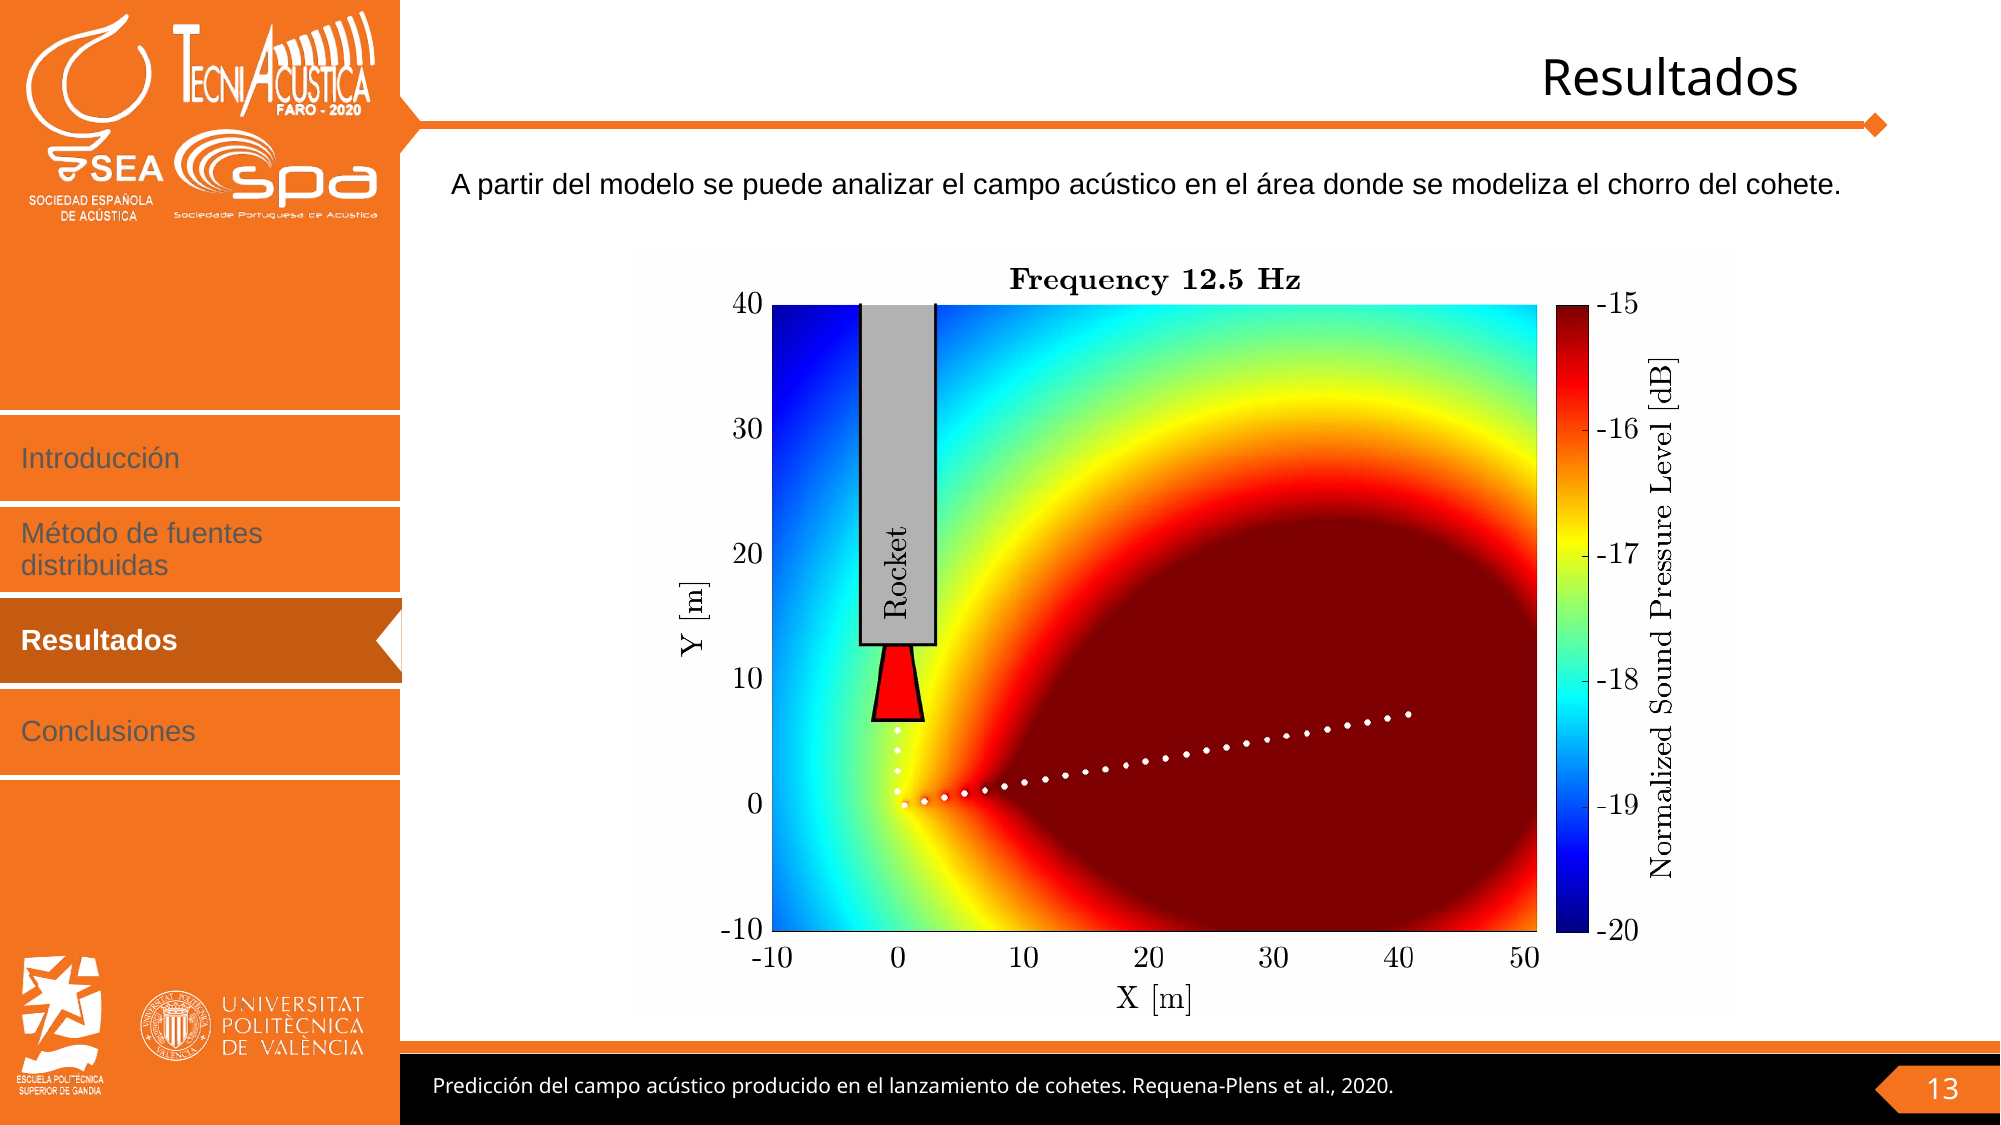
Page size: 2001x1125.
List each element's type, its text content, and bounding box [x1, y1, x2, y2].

picture [26, 14, 164, 221]
picture [174, 129, 377, 219]
picture [173, 11, 375, 117]
footer Predicción del campo acústico producido en el lanzamiento de cohetes. Requena-Plens et al., 2020. [417, 1065, 1861, 1107]
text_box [628, 246, 1733, 1019]
list A partir del modelo se puede analizar el campo acústico en el área donde se modeliza el chorro del cohete. [436, 161, 1925, 1019]
title Resultados [436, 41, 1815, 118]
picture [10, 945, 110, 1106]
picture [120, 979, 384, 1072]
